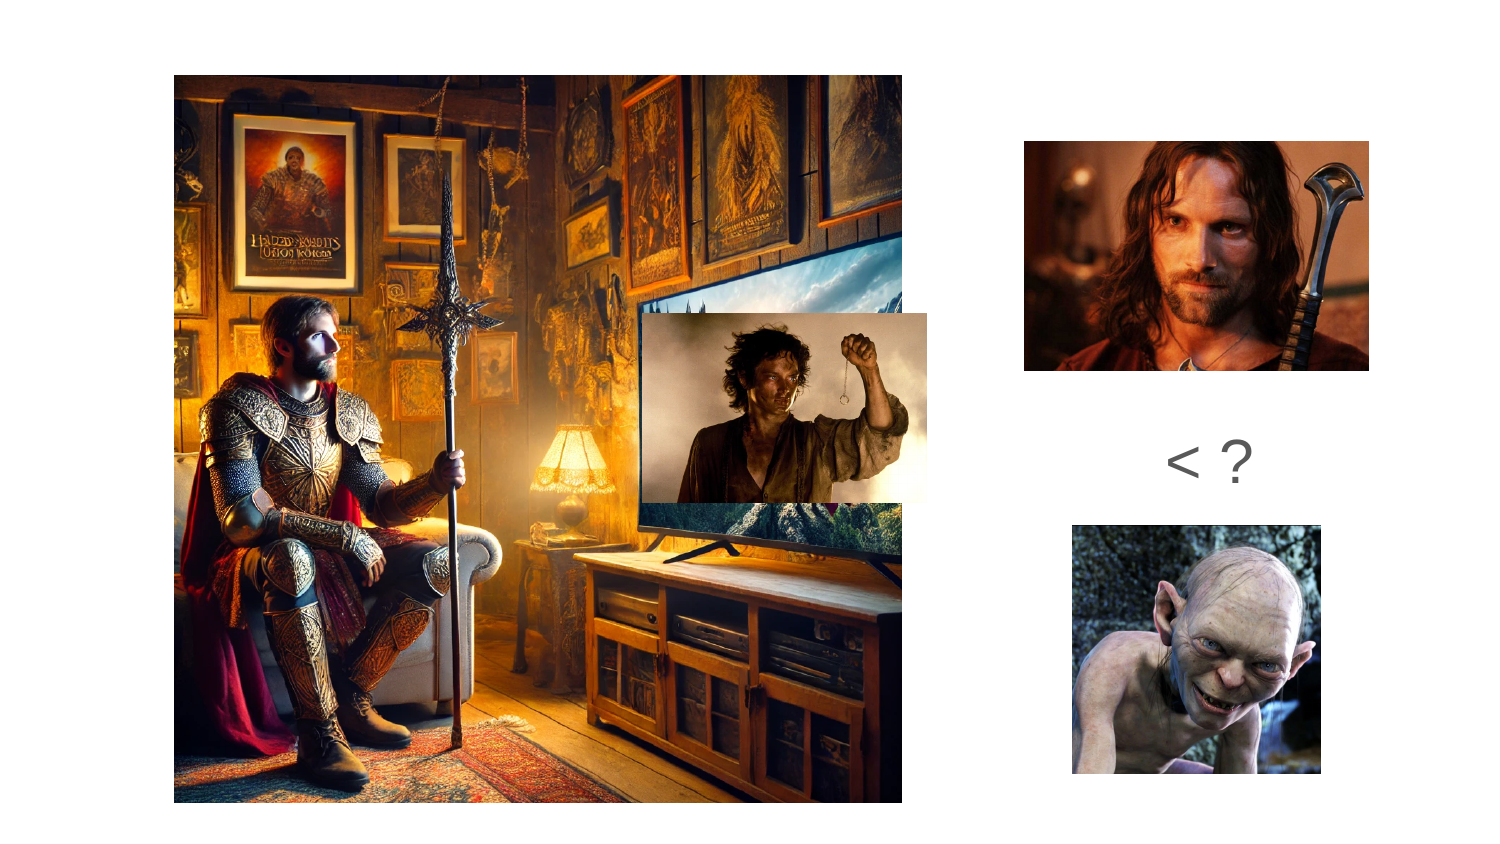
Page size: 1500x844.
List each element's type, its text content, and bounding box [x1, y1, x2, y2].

picture [174, 74, 927, 804]
picture [1024, 141, 1370, 372]
text_box < ? [1150, 406, 1301, 512]
picture [1072, 525, 1321, 774]
